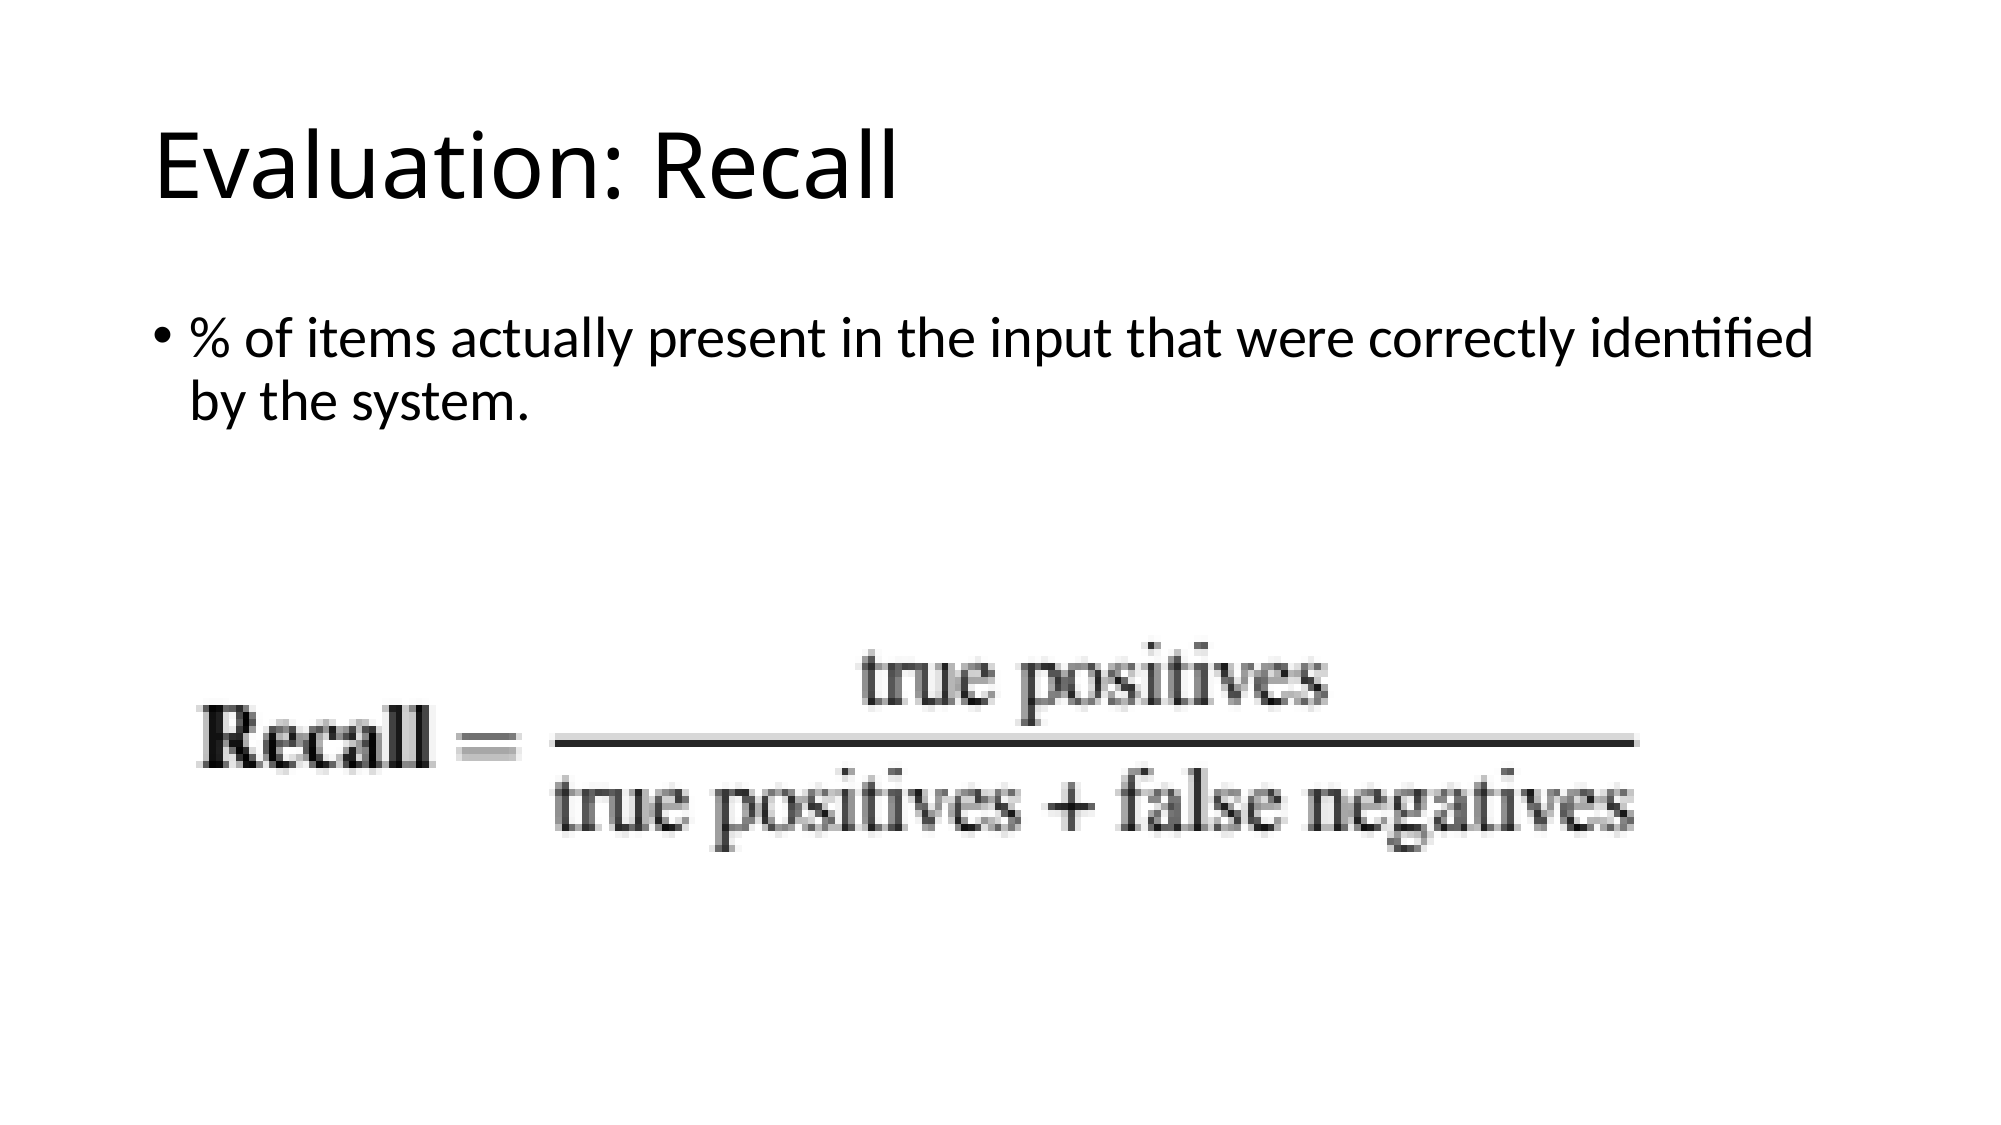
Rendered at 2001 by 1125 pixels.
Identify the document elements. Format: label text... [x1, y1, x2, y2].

title Evaluation: Recall [137, 59, 1863, 278]
list % of items actually present in the input that were correctly identified by the system. [137, 299, 1863, 1014]
picture [149, 621, 1741, 868]
